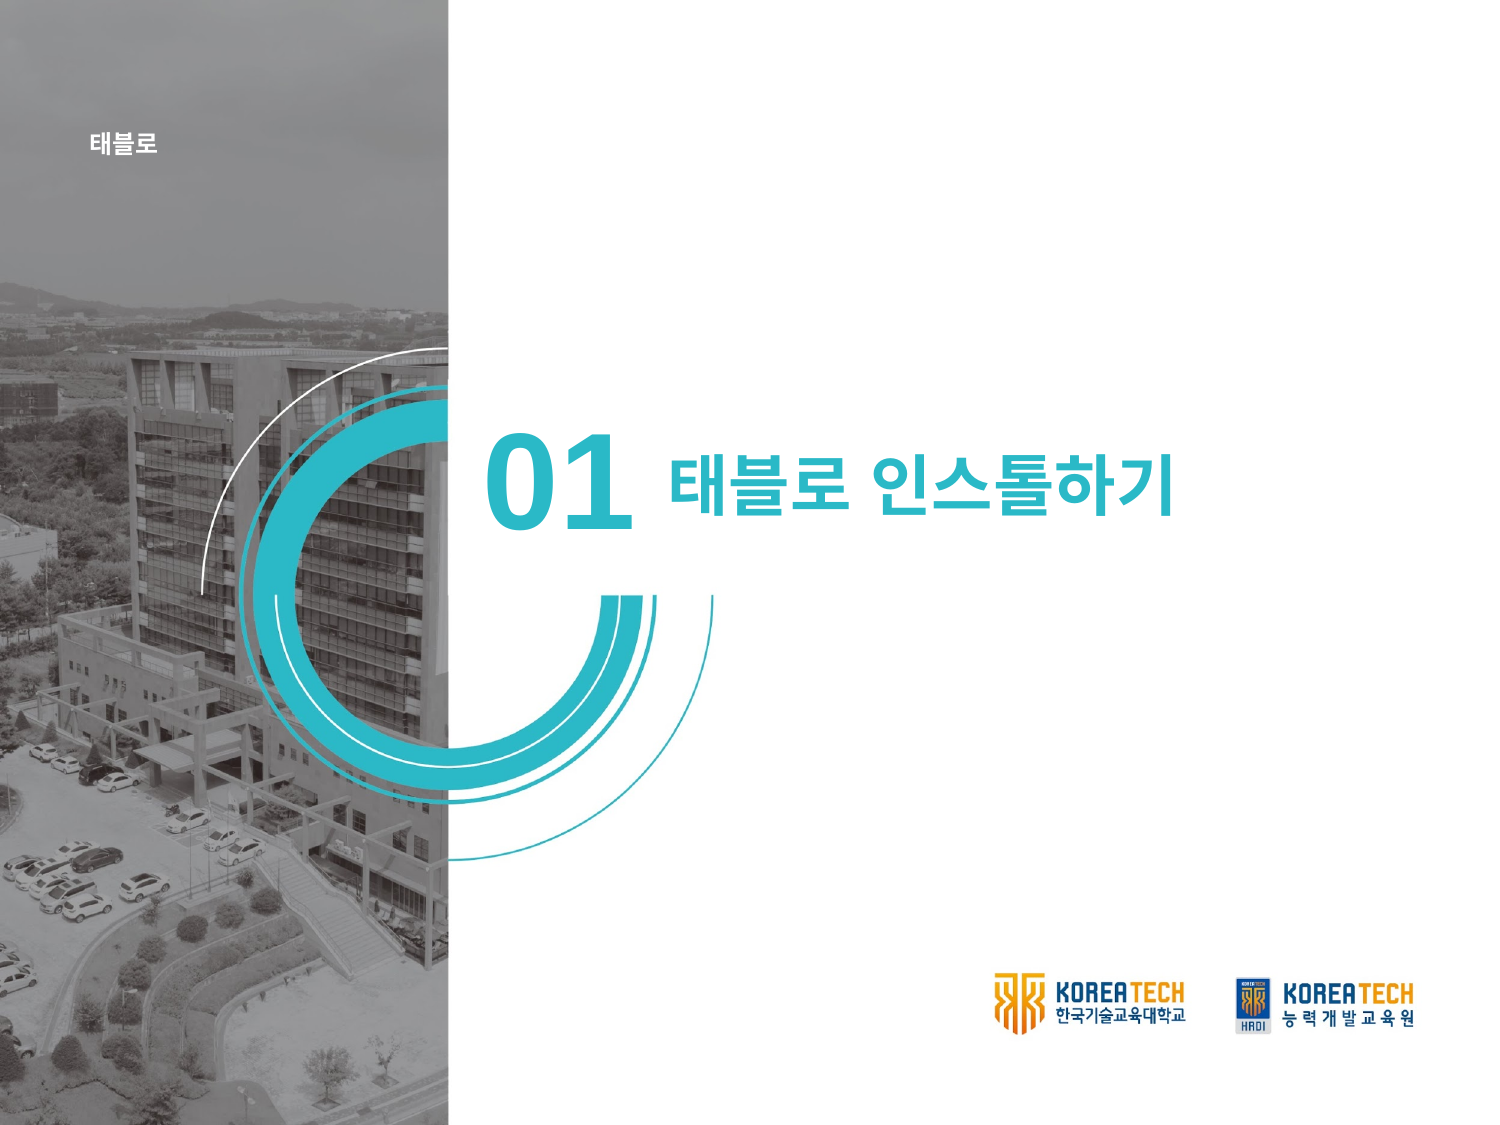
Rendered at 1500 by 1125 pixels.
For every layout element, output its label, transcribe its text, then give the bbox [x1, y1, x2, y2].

text_box 01 [467, 384, 667, 567]
picture [0, 0, 1500, 1125]
text_box 태블로 인스톨하기 [667, 400, 1343, 567]
text_box 태블로 [74, 121, 263, 197]
